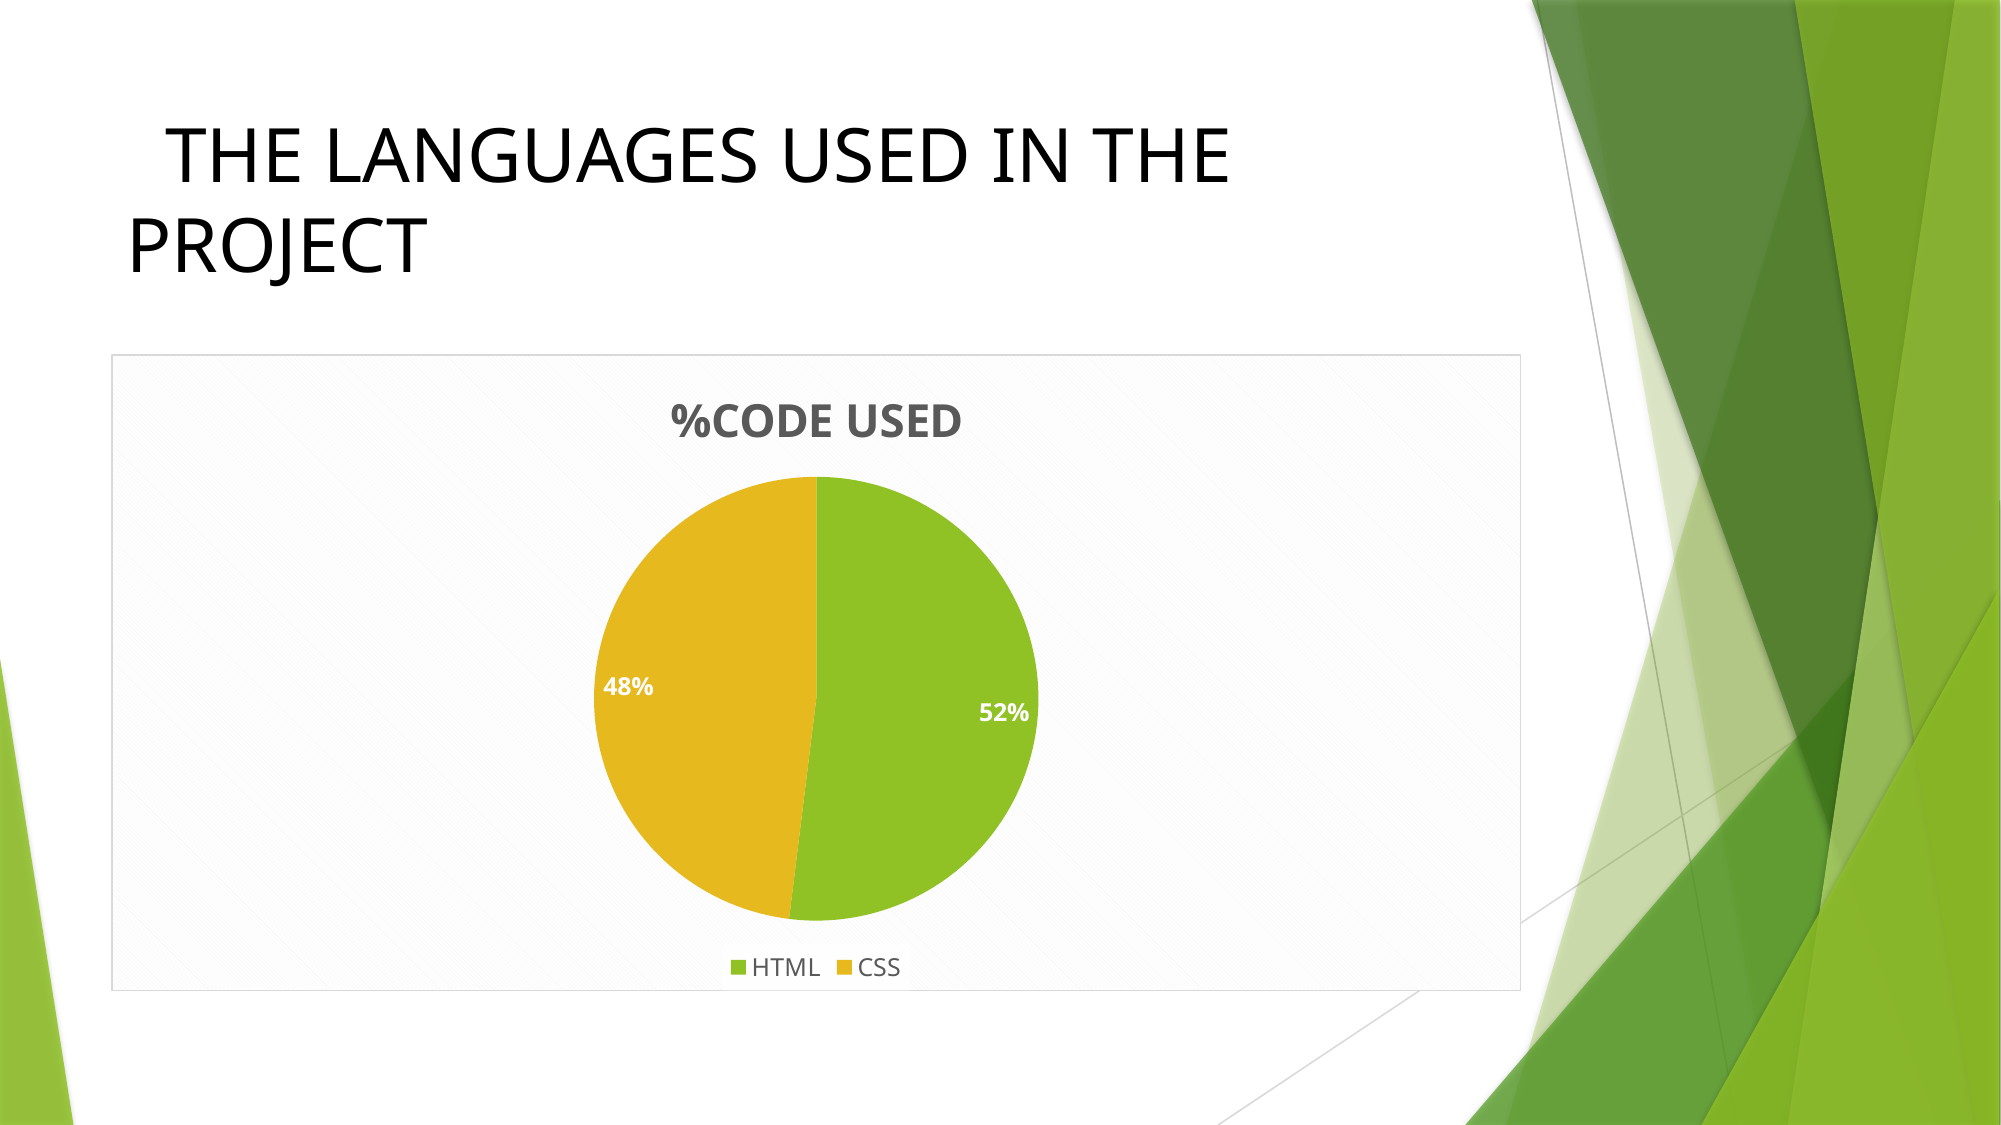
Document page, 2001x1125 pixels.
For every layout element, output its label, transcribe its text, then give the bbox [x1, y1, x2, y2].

title THE LANGUAGES USED IN THE PROJECT [111, 99, 1522, 317]
chart [110, 353, 1522, 992]
